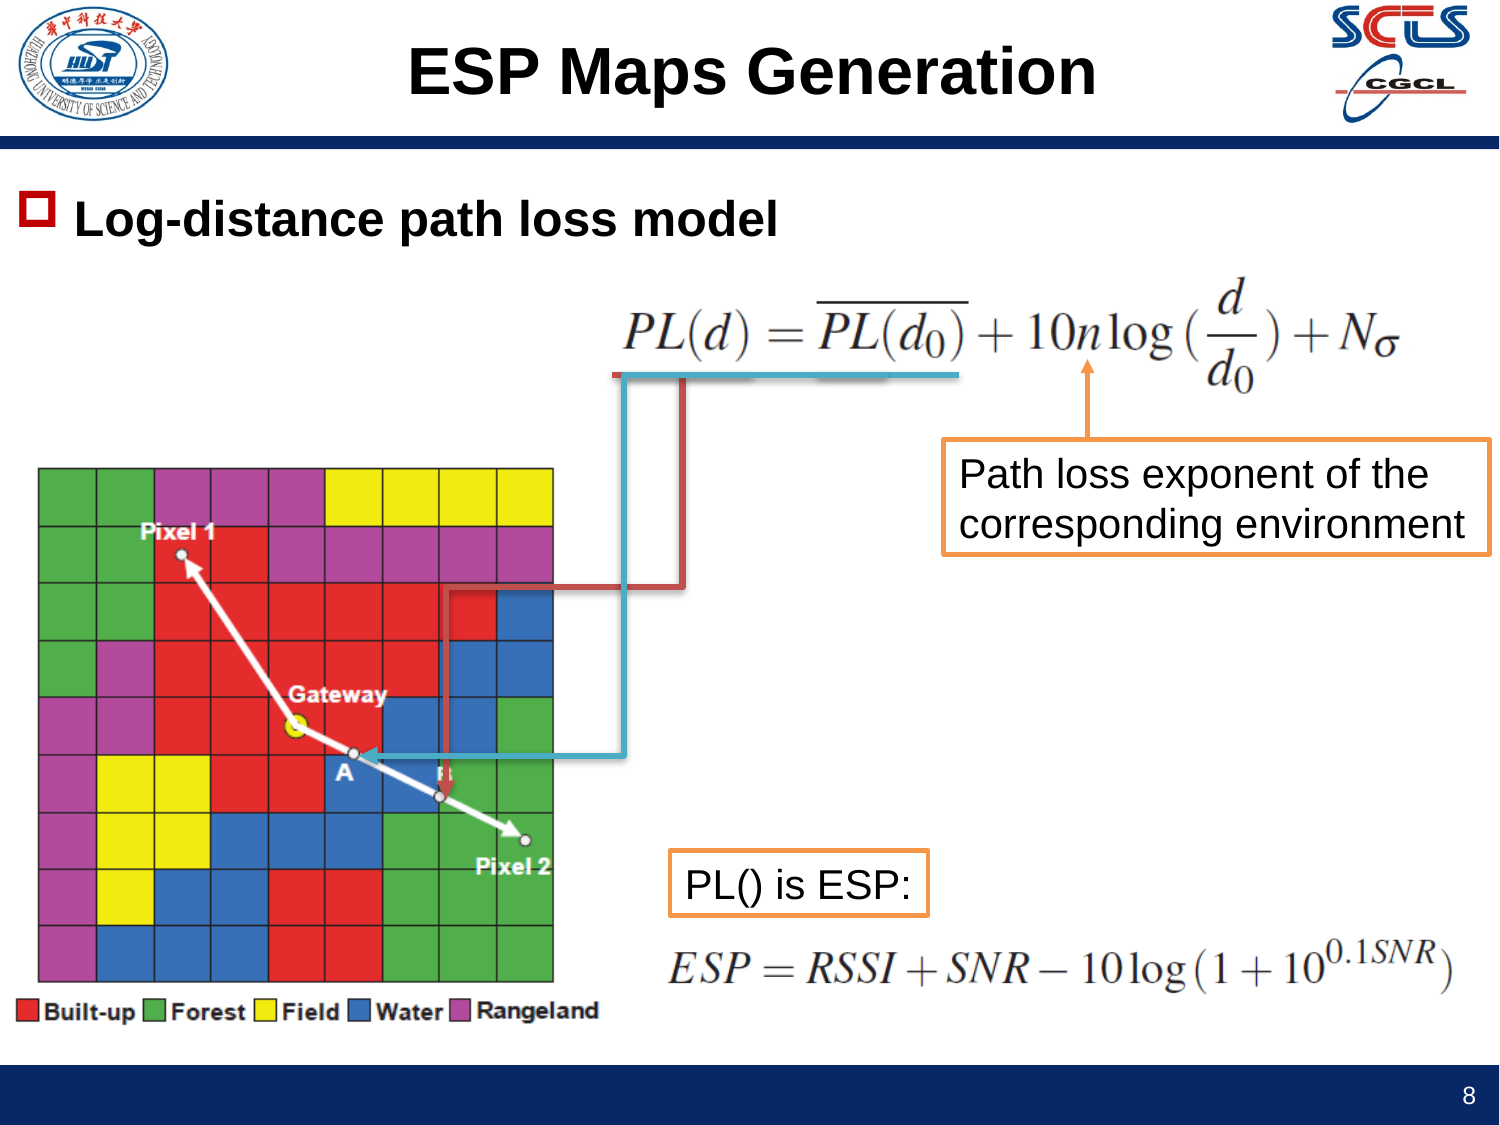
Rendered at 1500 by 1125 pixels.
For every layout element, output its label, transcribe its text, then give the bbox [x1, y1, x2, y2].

slide_number 7 [1438, 1065, 1500, 1125]
text_box PL() is ESP: [668, 849, 930, 918]
picture [652, 935, 1458, 999]
picture [12, 4, 174, 124]
picture [9, 454, 612, 1034]
picture [1332, 5, 1470, 49]
list Log-distance path loss model [0, 148, 1500, 248]
text_box Path loss exponent of the corresponding environment [942, 437, 1492, 556]
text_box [358, 374, 889, 756]
title ESP Maps Generation [174, 0, 1332, 137]
picture [1332, 53, 1470, 124]
picture [611, 259, 1409, 407]
